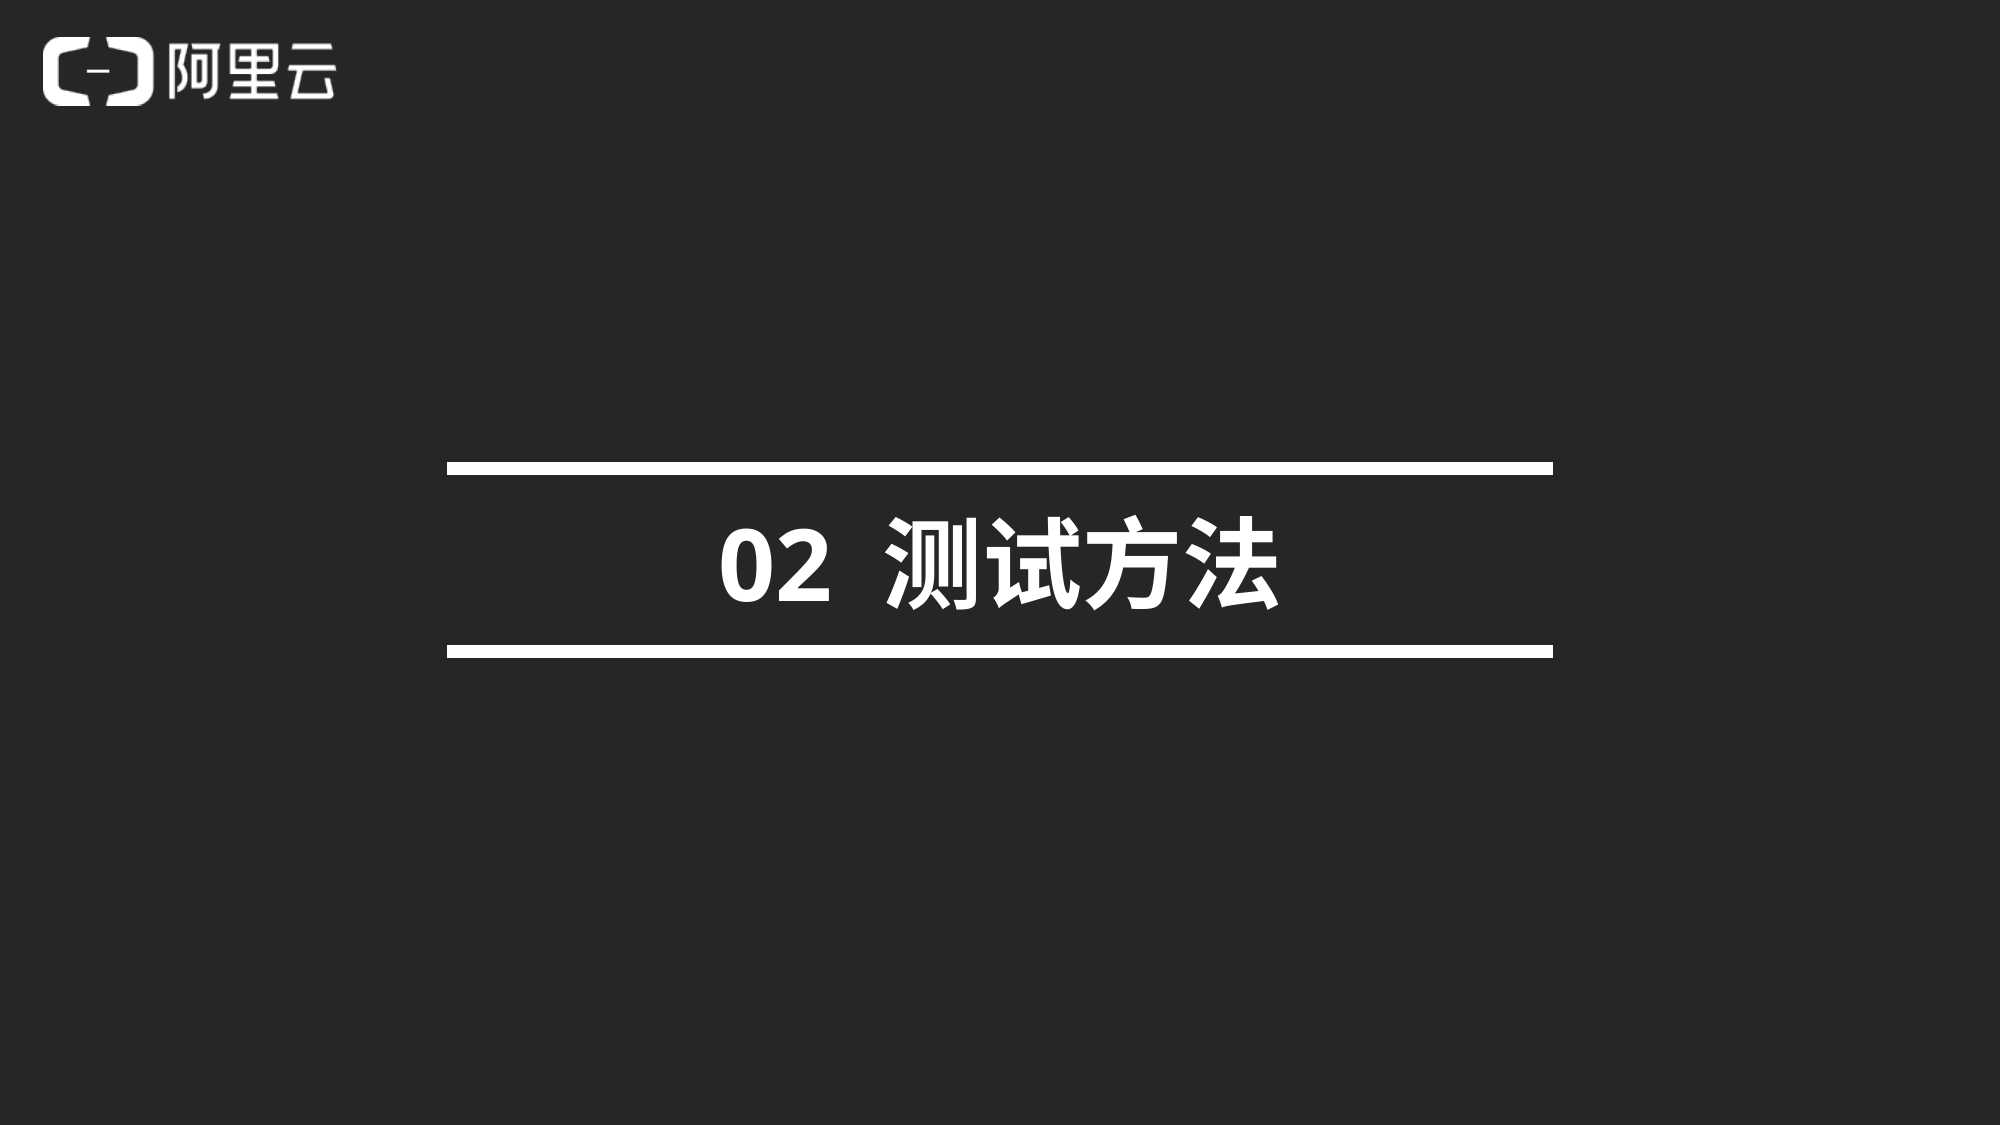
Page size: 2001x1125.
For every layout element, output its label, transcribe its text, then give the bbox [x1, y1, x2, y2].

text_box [43, 37, 339, 106]
list 02 测试方法 [446, 494, 1554, 631]
